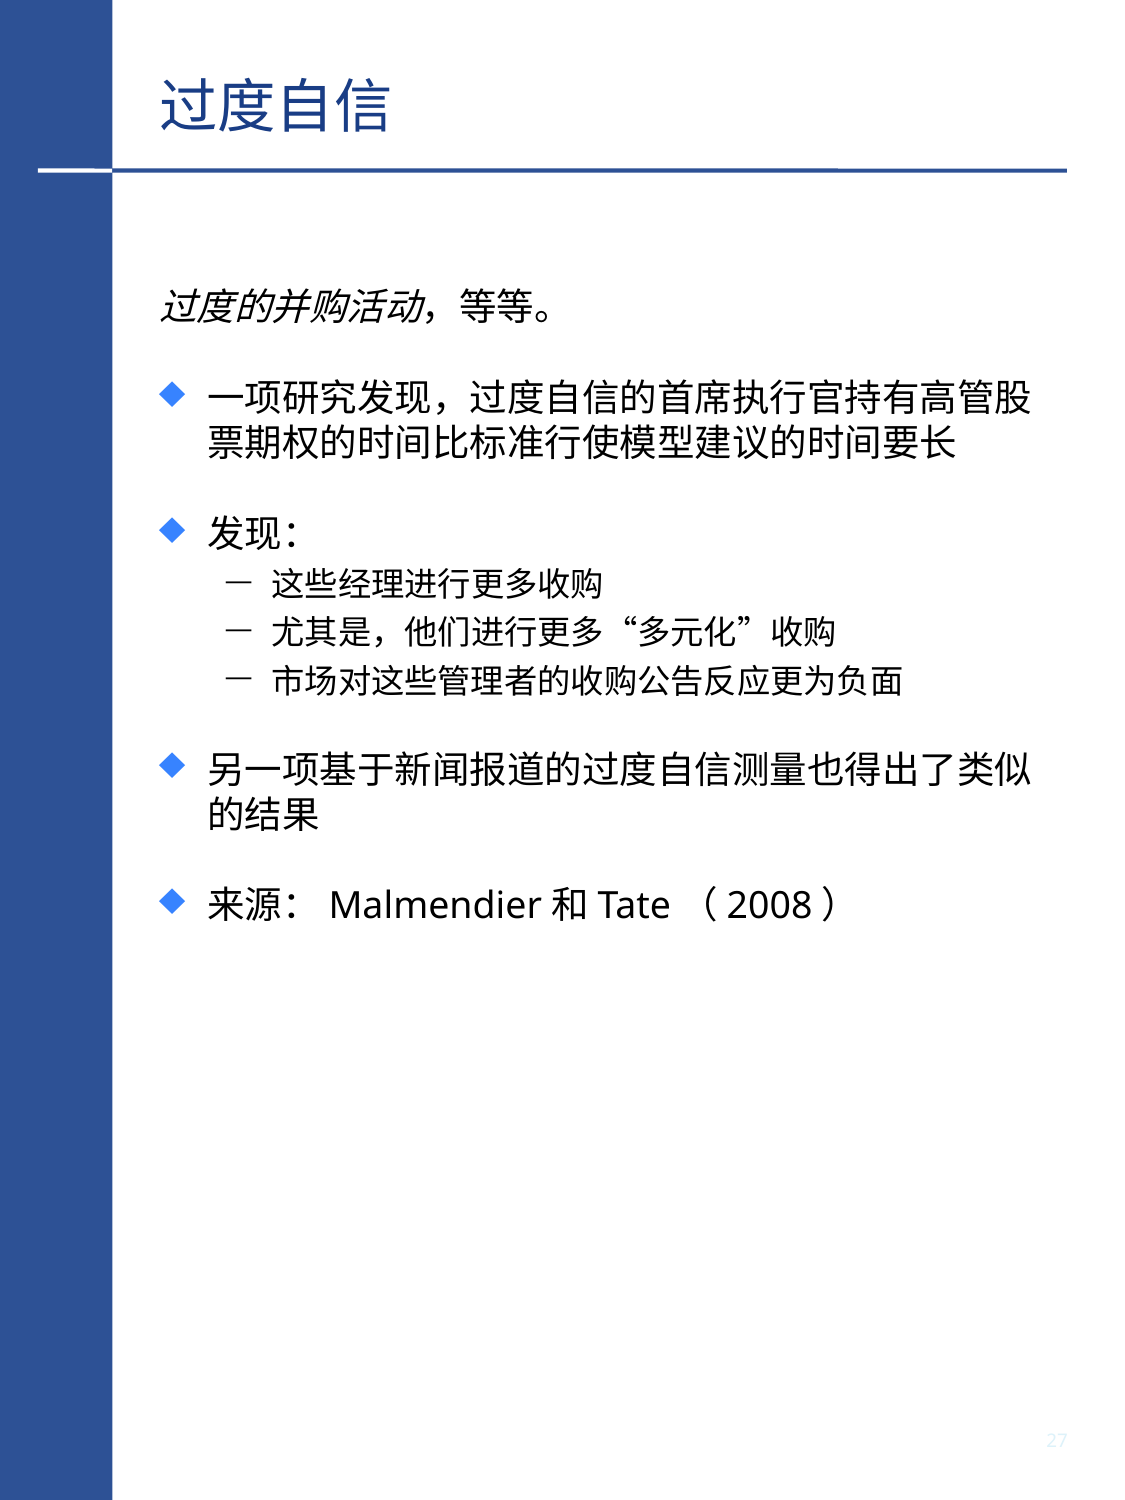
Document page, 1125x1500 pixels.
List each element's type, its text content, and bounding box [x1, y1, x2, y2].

title 过度自信 [159, 54, 1069, 154]
list 过度的并购活动，等等。 一项研究发现，过度自信的首席执行官持有高管股票期权的时间比标准行使模型建议的时间要长 发现： 这些经理进行更多收购 尤其是，他们进行更多“多元化”收购 市场对这些管理者的收购公告反应更为负面 另一项基于新闻报道的过度自信测量也得出了类似的结果 来源：Malmendier和Tate（2008） [158, 283, 1069, 1317]
slide_number 26 [1021, 1378, 1069, 1455]
